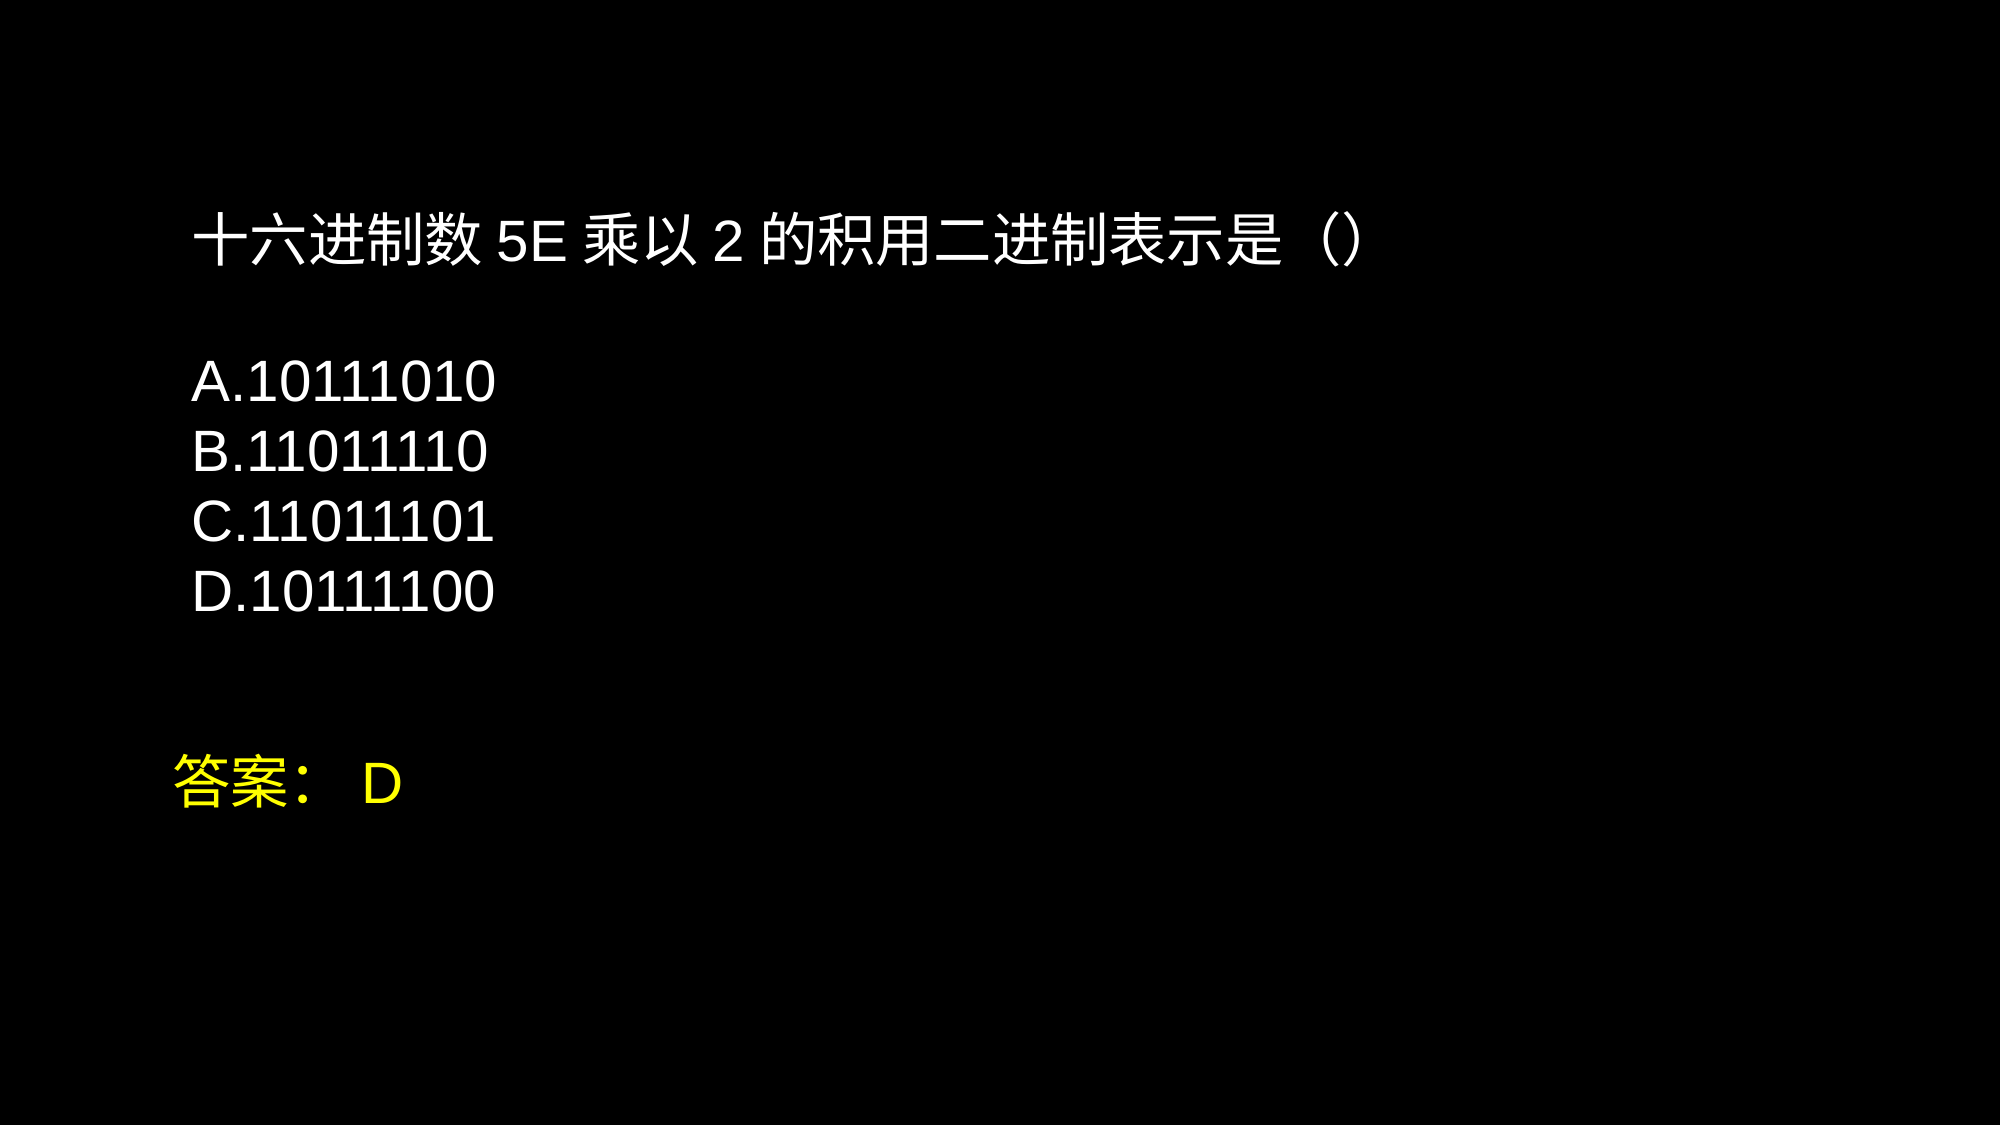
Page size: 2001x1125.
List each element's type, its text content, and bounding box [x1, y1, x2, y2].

text_box 答案：D [157, 709, 1559, 850]
title 十六进制数5E乘以2的积用二进制表示是（） A.10111010 B.11011110 C.11011101 D.10111100 [176, 186, 1578, 710]
